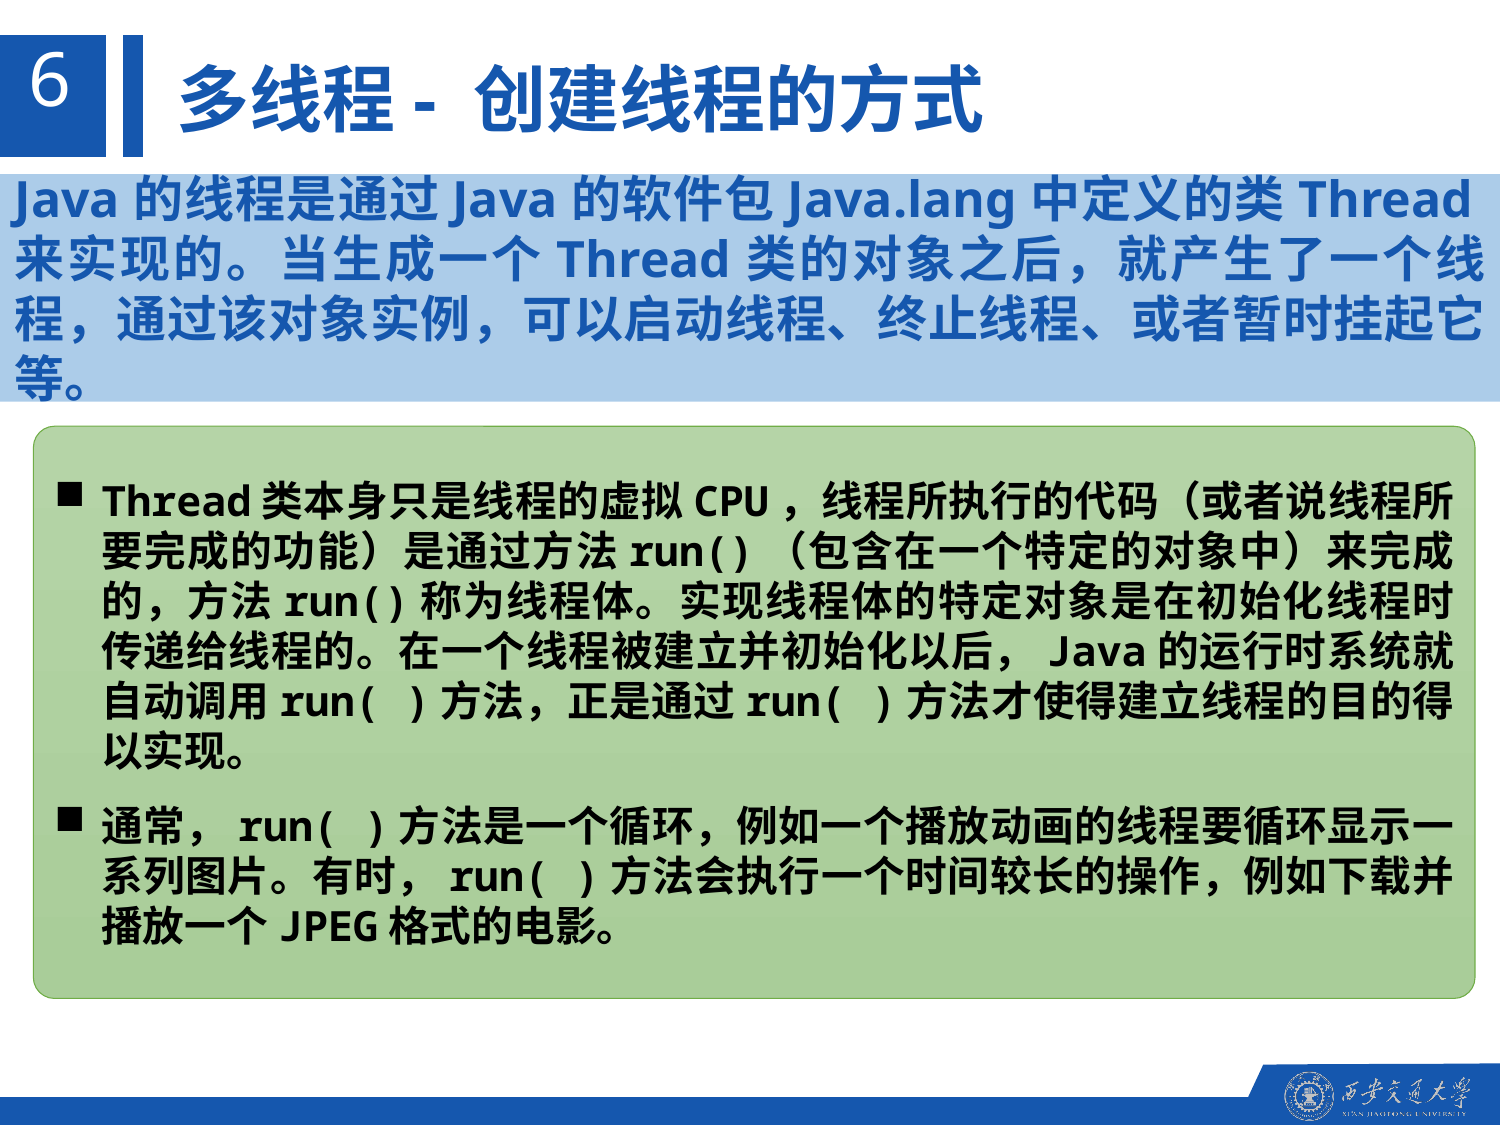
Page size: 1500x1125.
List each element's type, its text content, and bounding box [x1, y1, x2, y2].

text_box Thread类本身只是线程的虚拟CPU，线程所执行的代码（或者说线程所要完成的功能）是通过方法run()（包含在一个特定的对象中）来完成的，方法run()称为线程体。实现线程体的特定对象是在初始化线程时传递给线程的。在一个线程被建立并初始化以后，Java的运行时系统就自动调用run( )方法，正是通过run( )方法才使得建立线程的目的得以实现。 通常，run( )方法是一个循环，例如一个播放动画的线程要循环显示一系列图片。有时，run( )方法会执行一个时间较长的操作，例如下载并播放一个JPEG格式的电影。 [32, 425, 1476, 999]
text_box 多线程- 创建线程的方式 [162, 45, 1309, 174]
text_box 6 [14, 23, 87, 129]
text_box Java的线程是通过Java的软件包Java.lang中定义的类Thread来实现的。当生成一个Thread类的对象之后，就产生了一个线程，通过该对象实例，可以启动线程、终止线程、或者暂时挂起它等。 [0, 174, 1500, 402]
